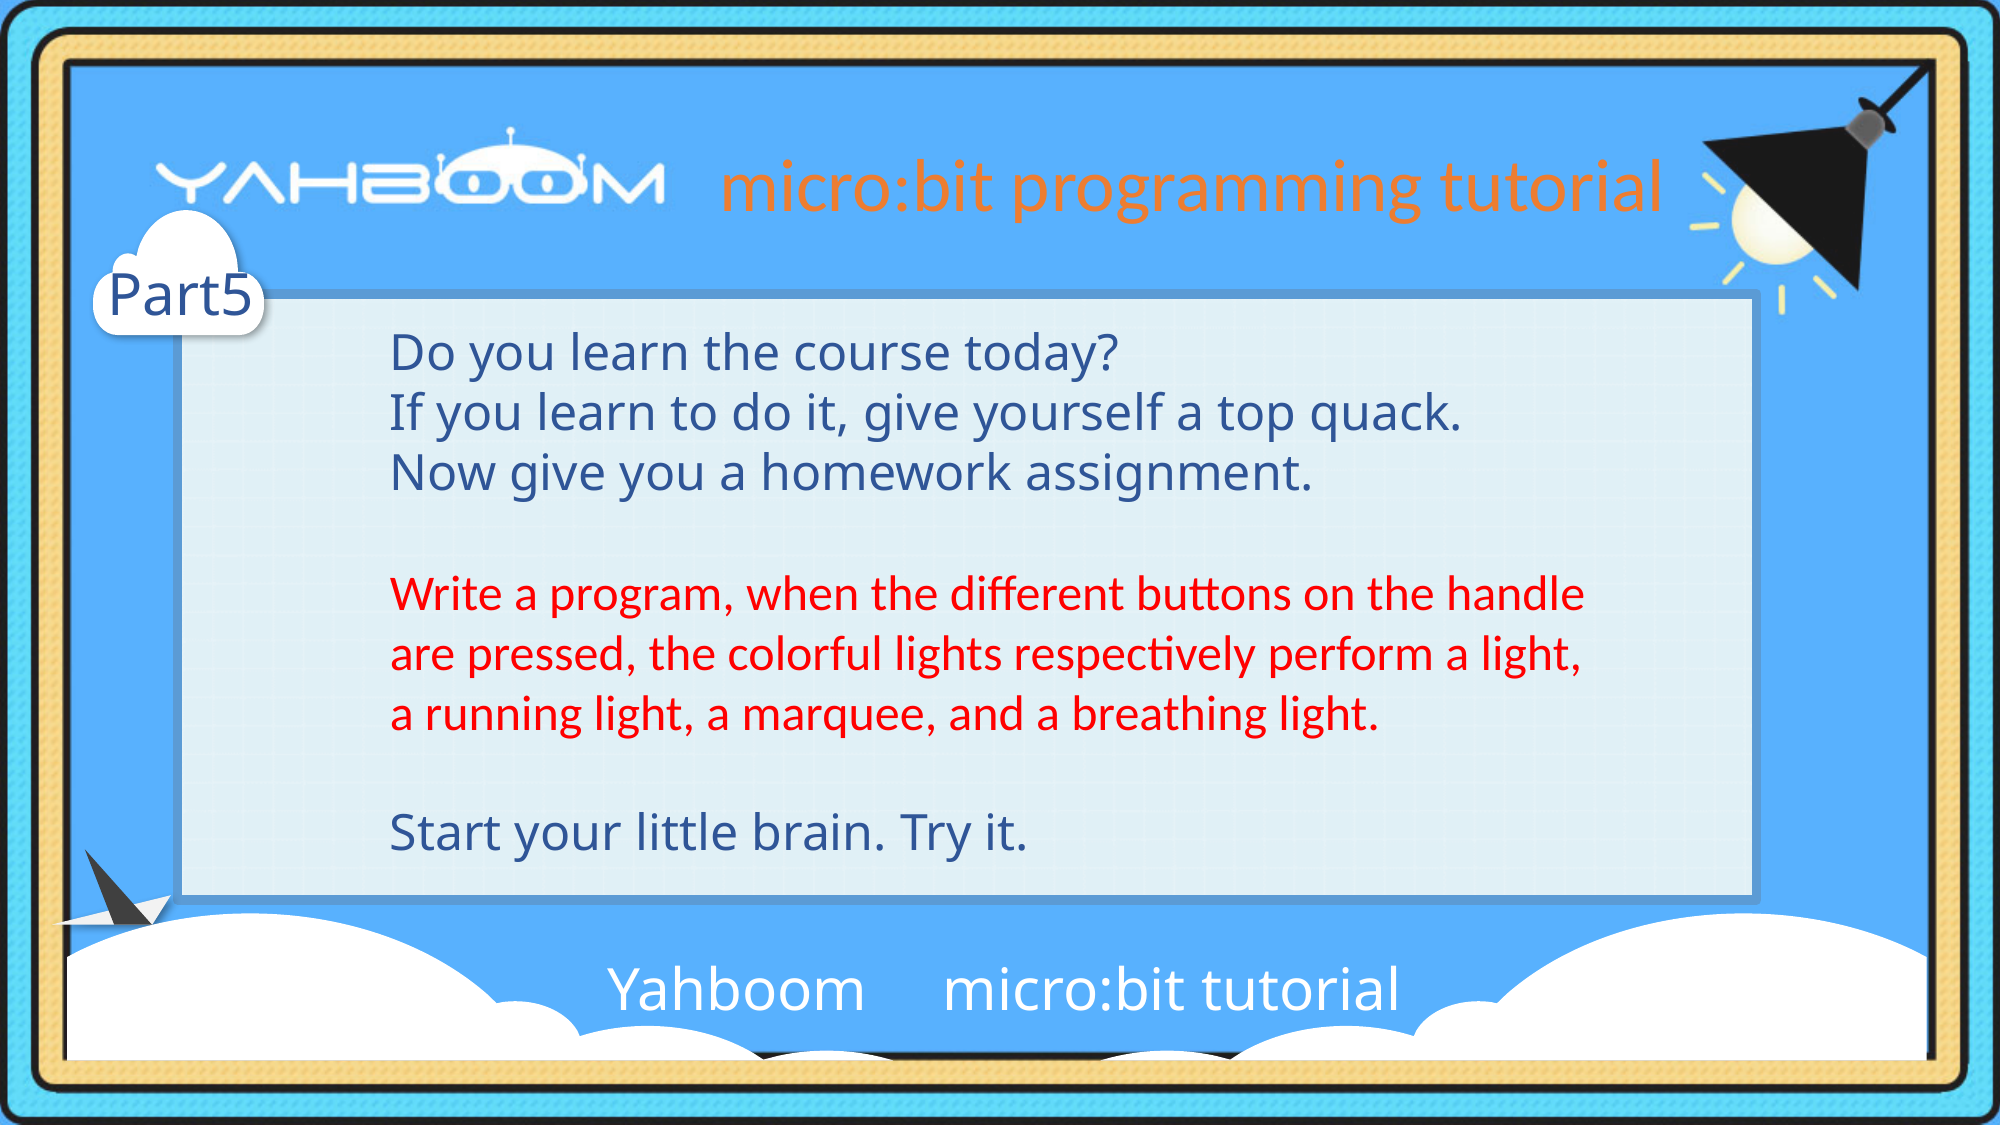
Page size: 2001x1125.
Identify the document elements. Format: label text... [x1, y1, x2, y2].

text_box Part5 [93, 249, 284, 335]
text_box Yahboom micro:bit tutorial [66, 912, 894, 1062]
picture [182, 298, 1752, 896]
title micro:bit programming tutorial [442, 85, 1943, 236]
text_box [51, 849, 171, 925]
text_box [137, 209, 236, 249]
text_box Yahboom micro:bit tutorial [1100, 912, 1928, 1062]
